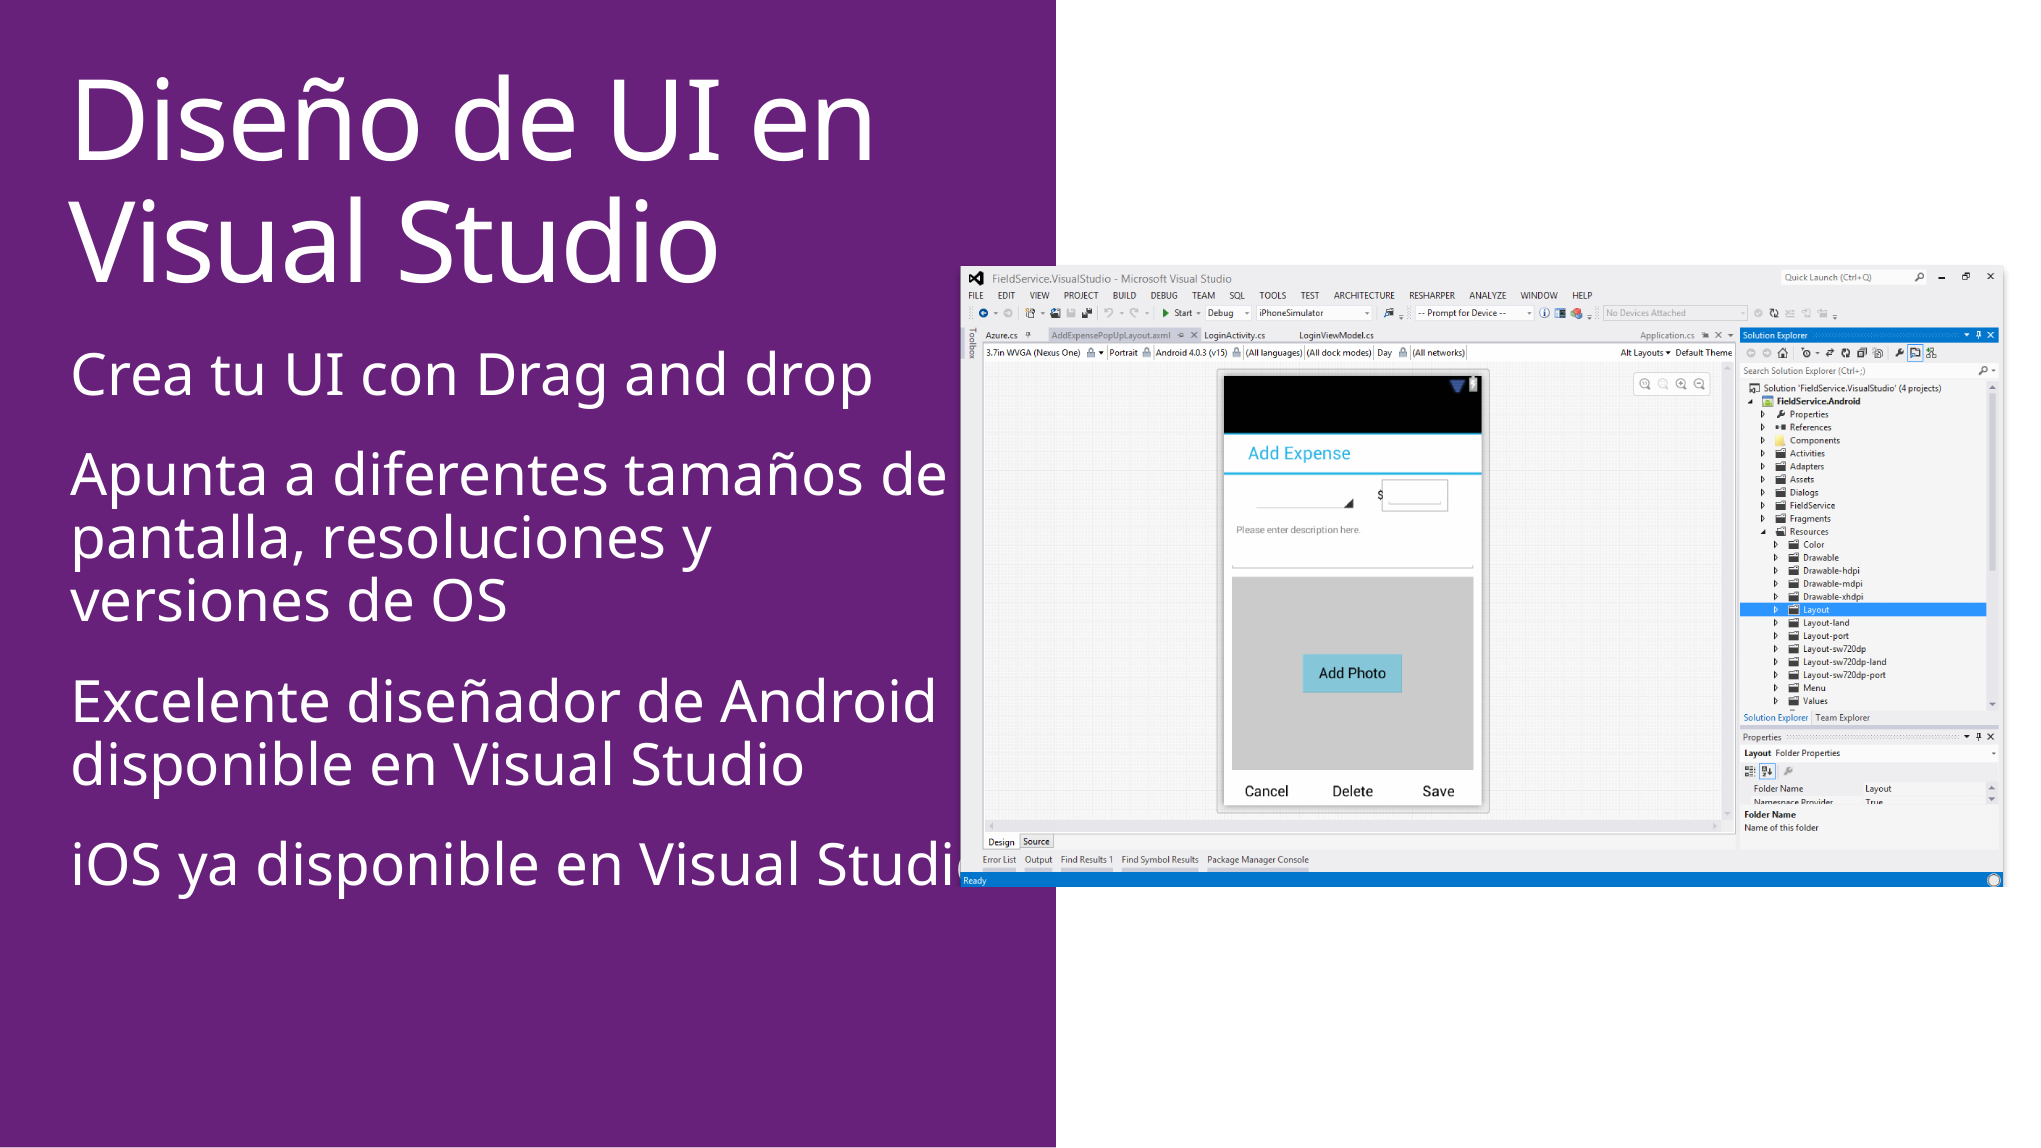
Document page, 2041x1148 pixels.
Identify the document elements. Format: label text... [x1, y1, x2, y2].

picture [950, 260, 2010, 887]
text_box Crea tu UI con Drag and drop Apunta a diferentes tamaños de pantalla, resoluciones y versiones de OS Excelente diseñador de Android disponible en Visual Studio iOS ya disponible en Visual Studio [0, 0, 1057, 1148]
text_box Diseño de UI en Visual Studio [45, 48, 1056, 199]
